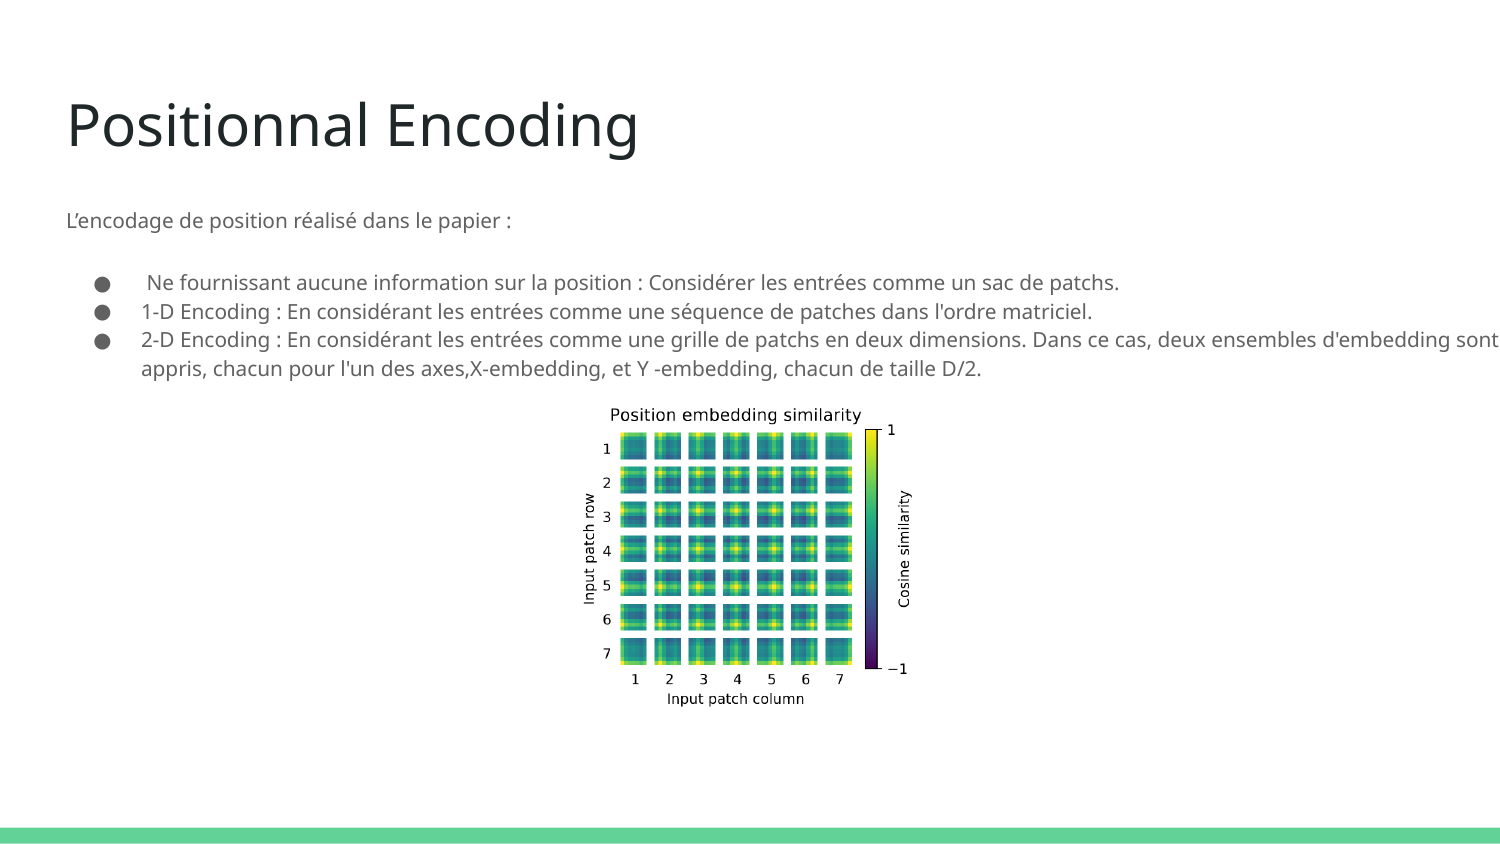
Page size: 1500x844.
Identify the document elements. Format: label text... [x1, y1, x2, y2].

list L’encodage de position réalisé dans le papier : Ne fournissant aucune information sur la position : Considérer les entrées comme un sac de patchs. 1-D Encoding : En considérant les entrées comme une séquence de patches dans l'ordre matriciel. 2-D Encoding : En considérant les entrées comme une grille de patchs en deux dimensions. Dans ce cas, deux ensembles d'embedding sont appris, chacun pour l'un des axes,X-embedding, et Y -embedding, chacun de taille D/2. [51, 189, 1500, 422]
title Positionnal Encoding [51, 72, 1449, 167]
picture [573, 400, 927, 713]
